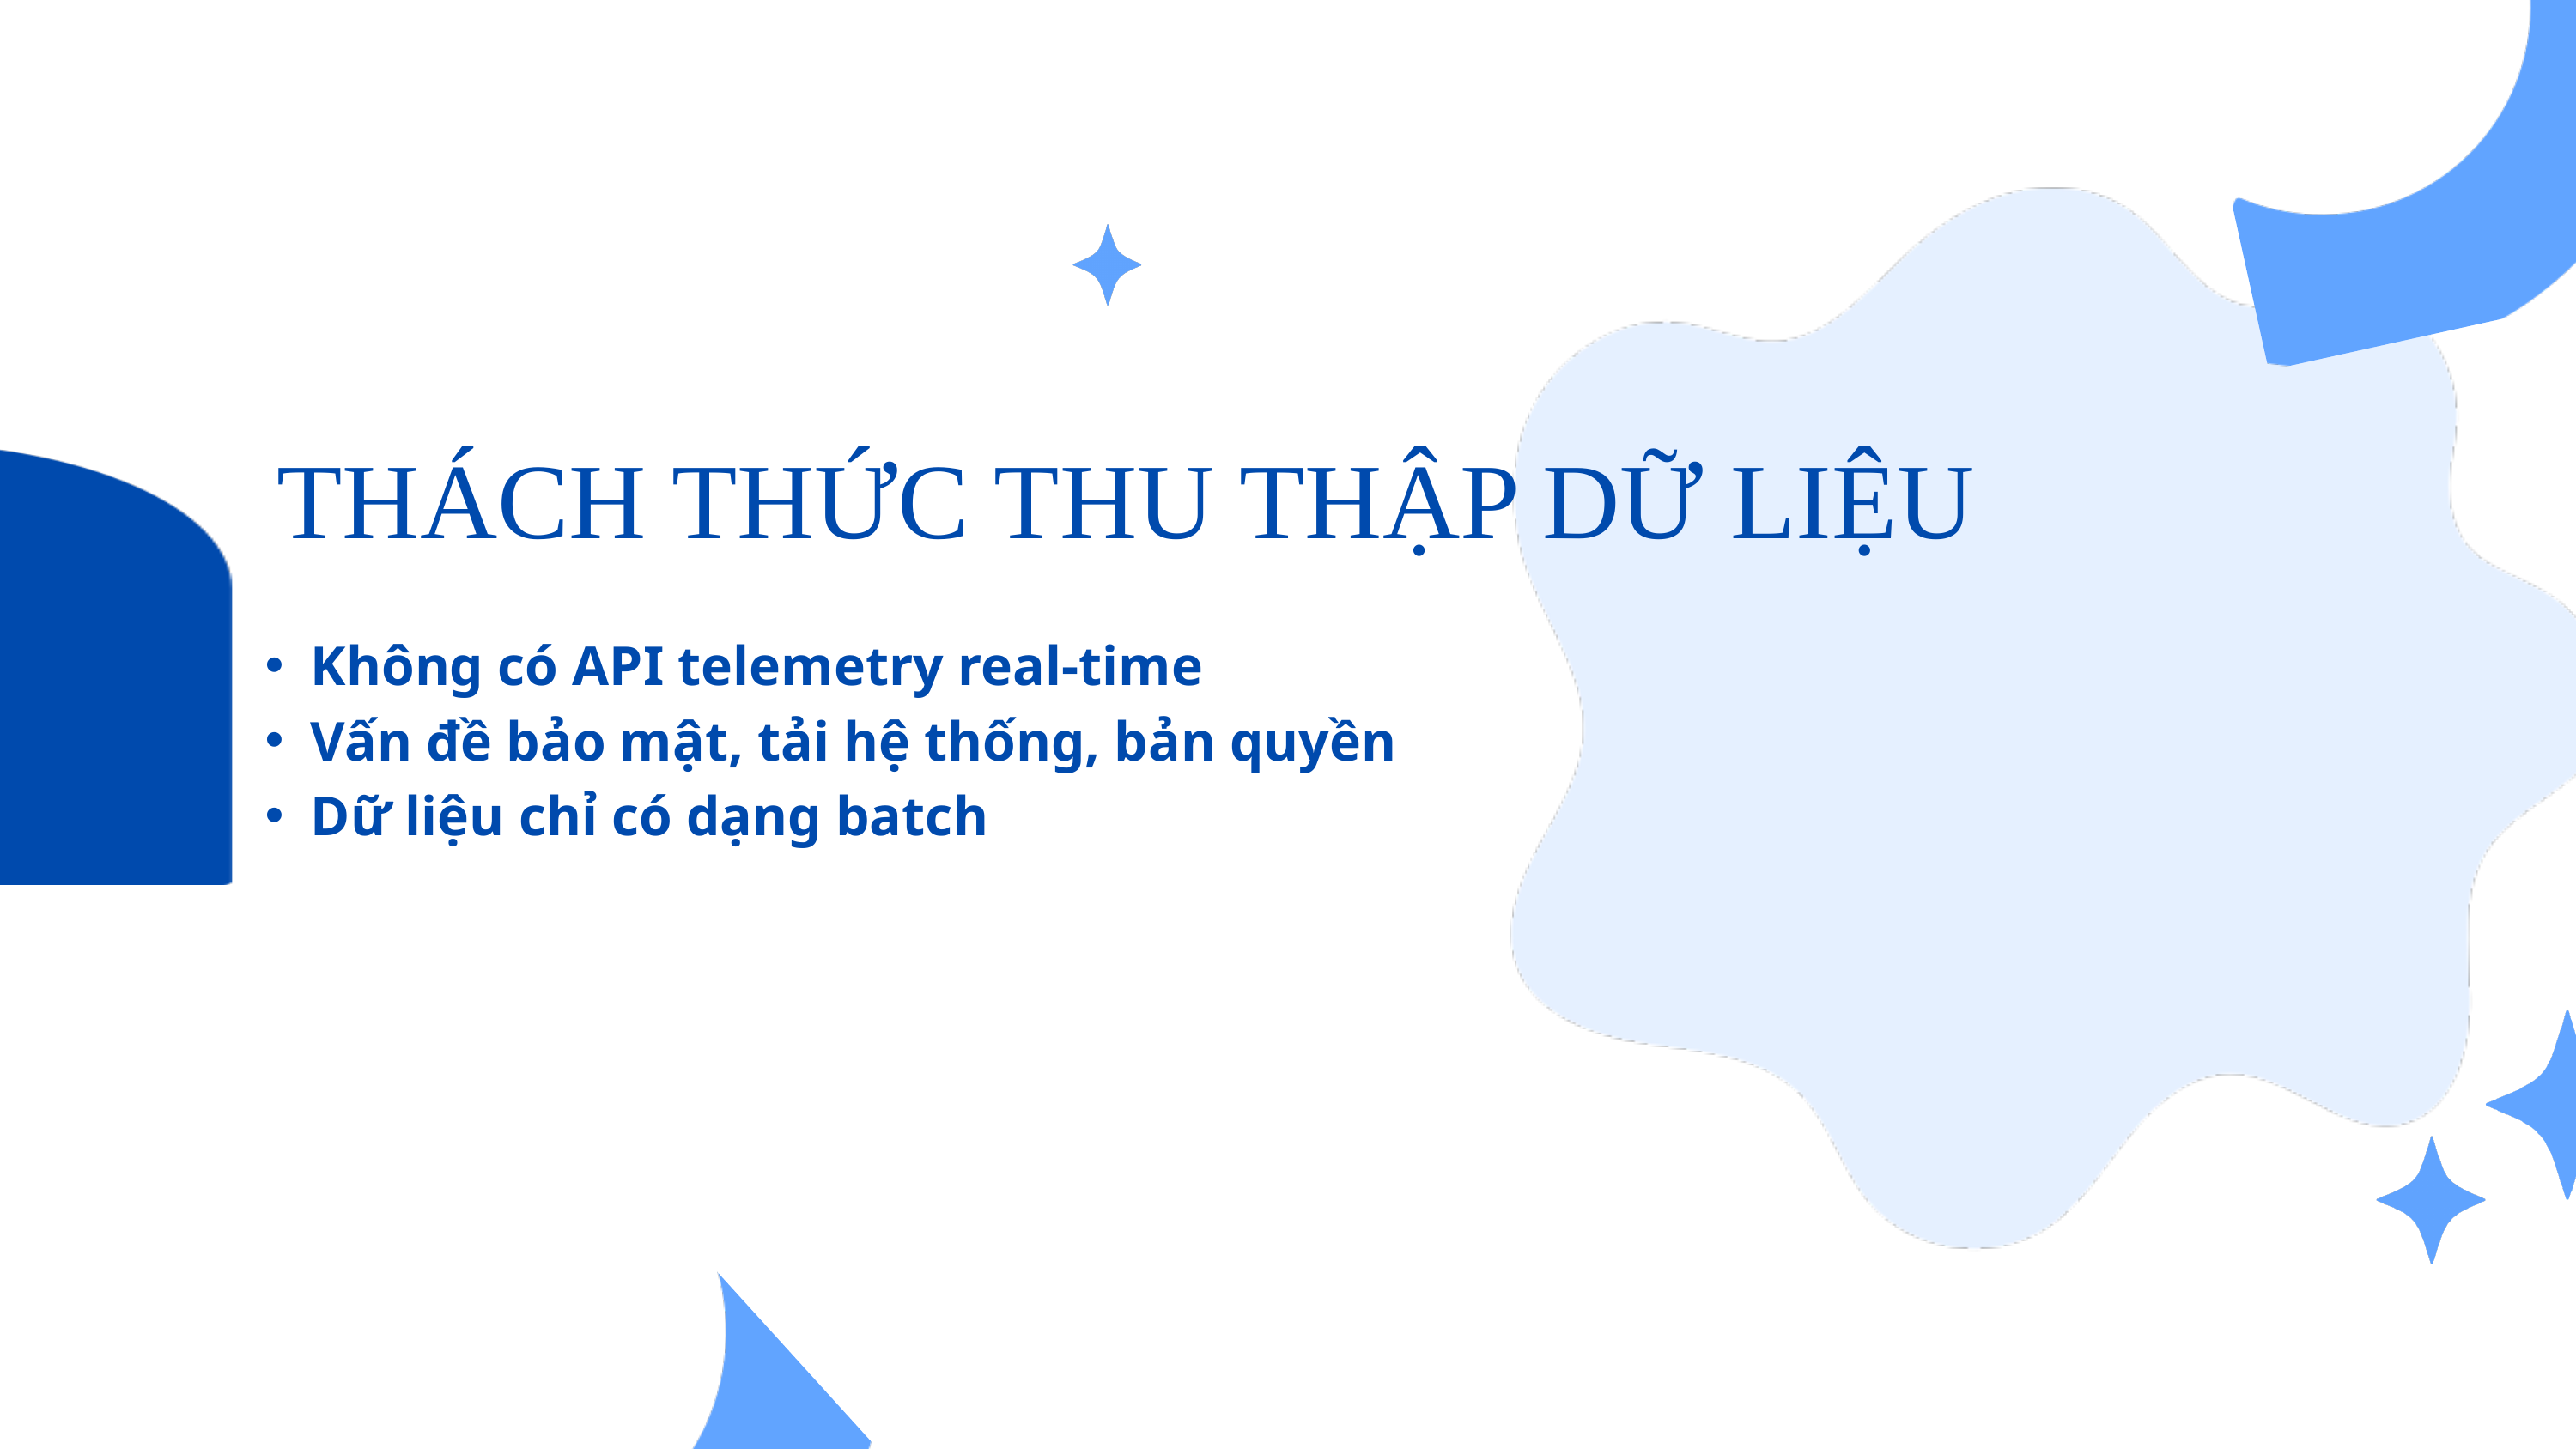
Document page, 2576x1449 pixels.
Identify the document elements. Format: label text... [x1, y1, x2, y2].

text_box [1072, 224, 1142, 306]
text_box [1504, 184, 2576, 1264]
text_box Không có API telemetry real-time Vấn đề bảo mật, tải hệ thống, bản quyền Dữ liệu chỉ có dạng batch [219, 621, 1398, 1052]
text_box [349, 1179, 878, 1449]
text_box THÁCH THỨC THU THẬP DỮ LIỆU [276, 458, 2002, 561]
text_box [2186, 0, 2576, 371]
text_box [2376, 1009, 2576, 1264]
text_box [0, 443, 233, 885]
